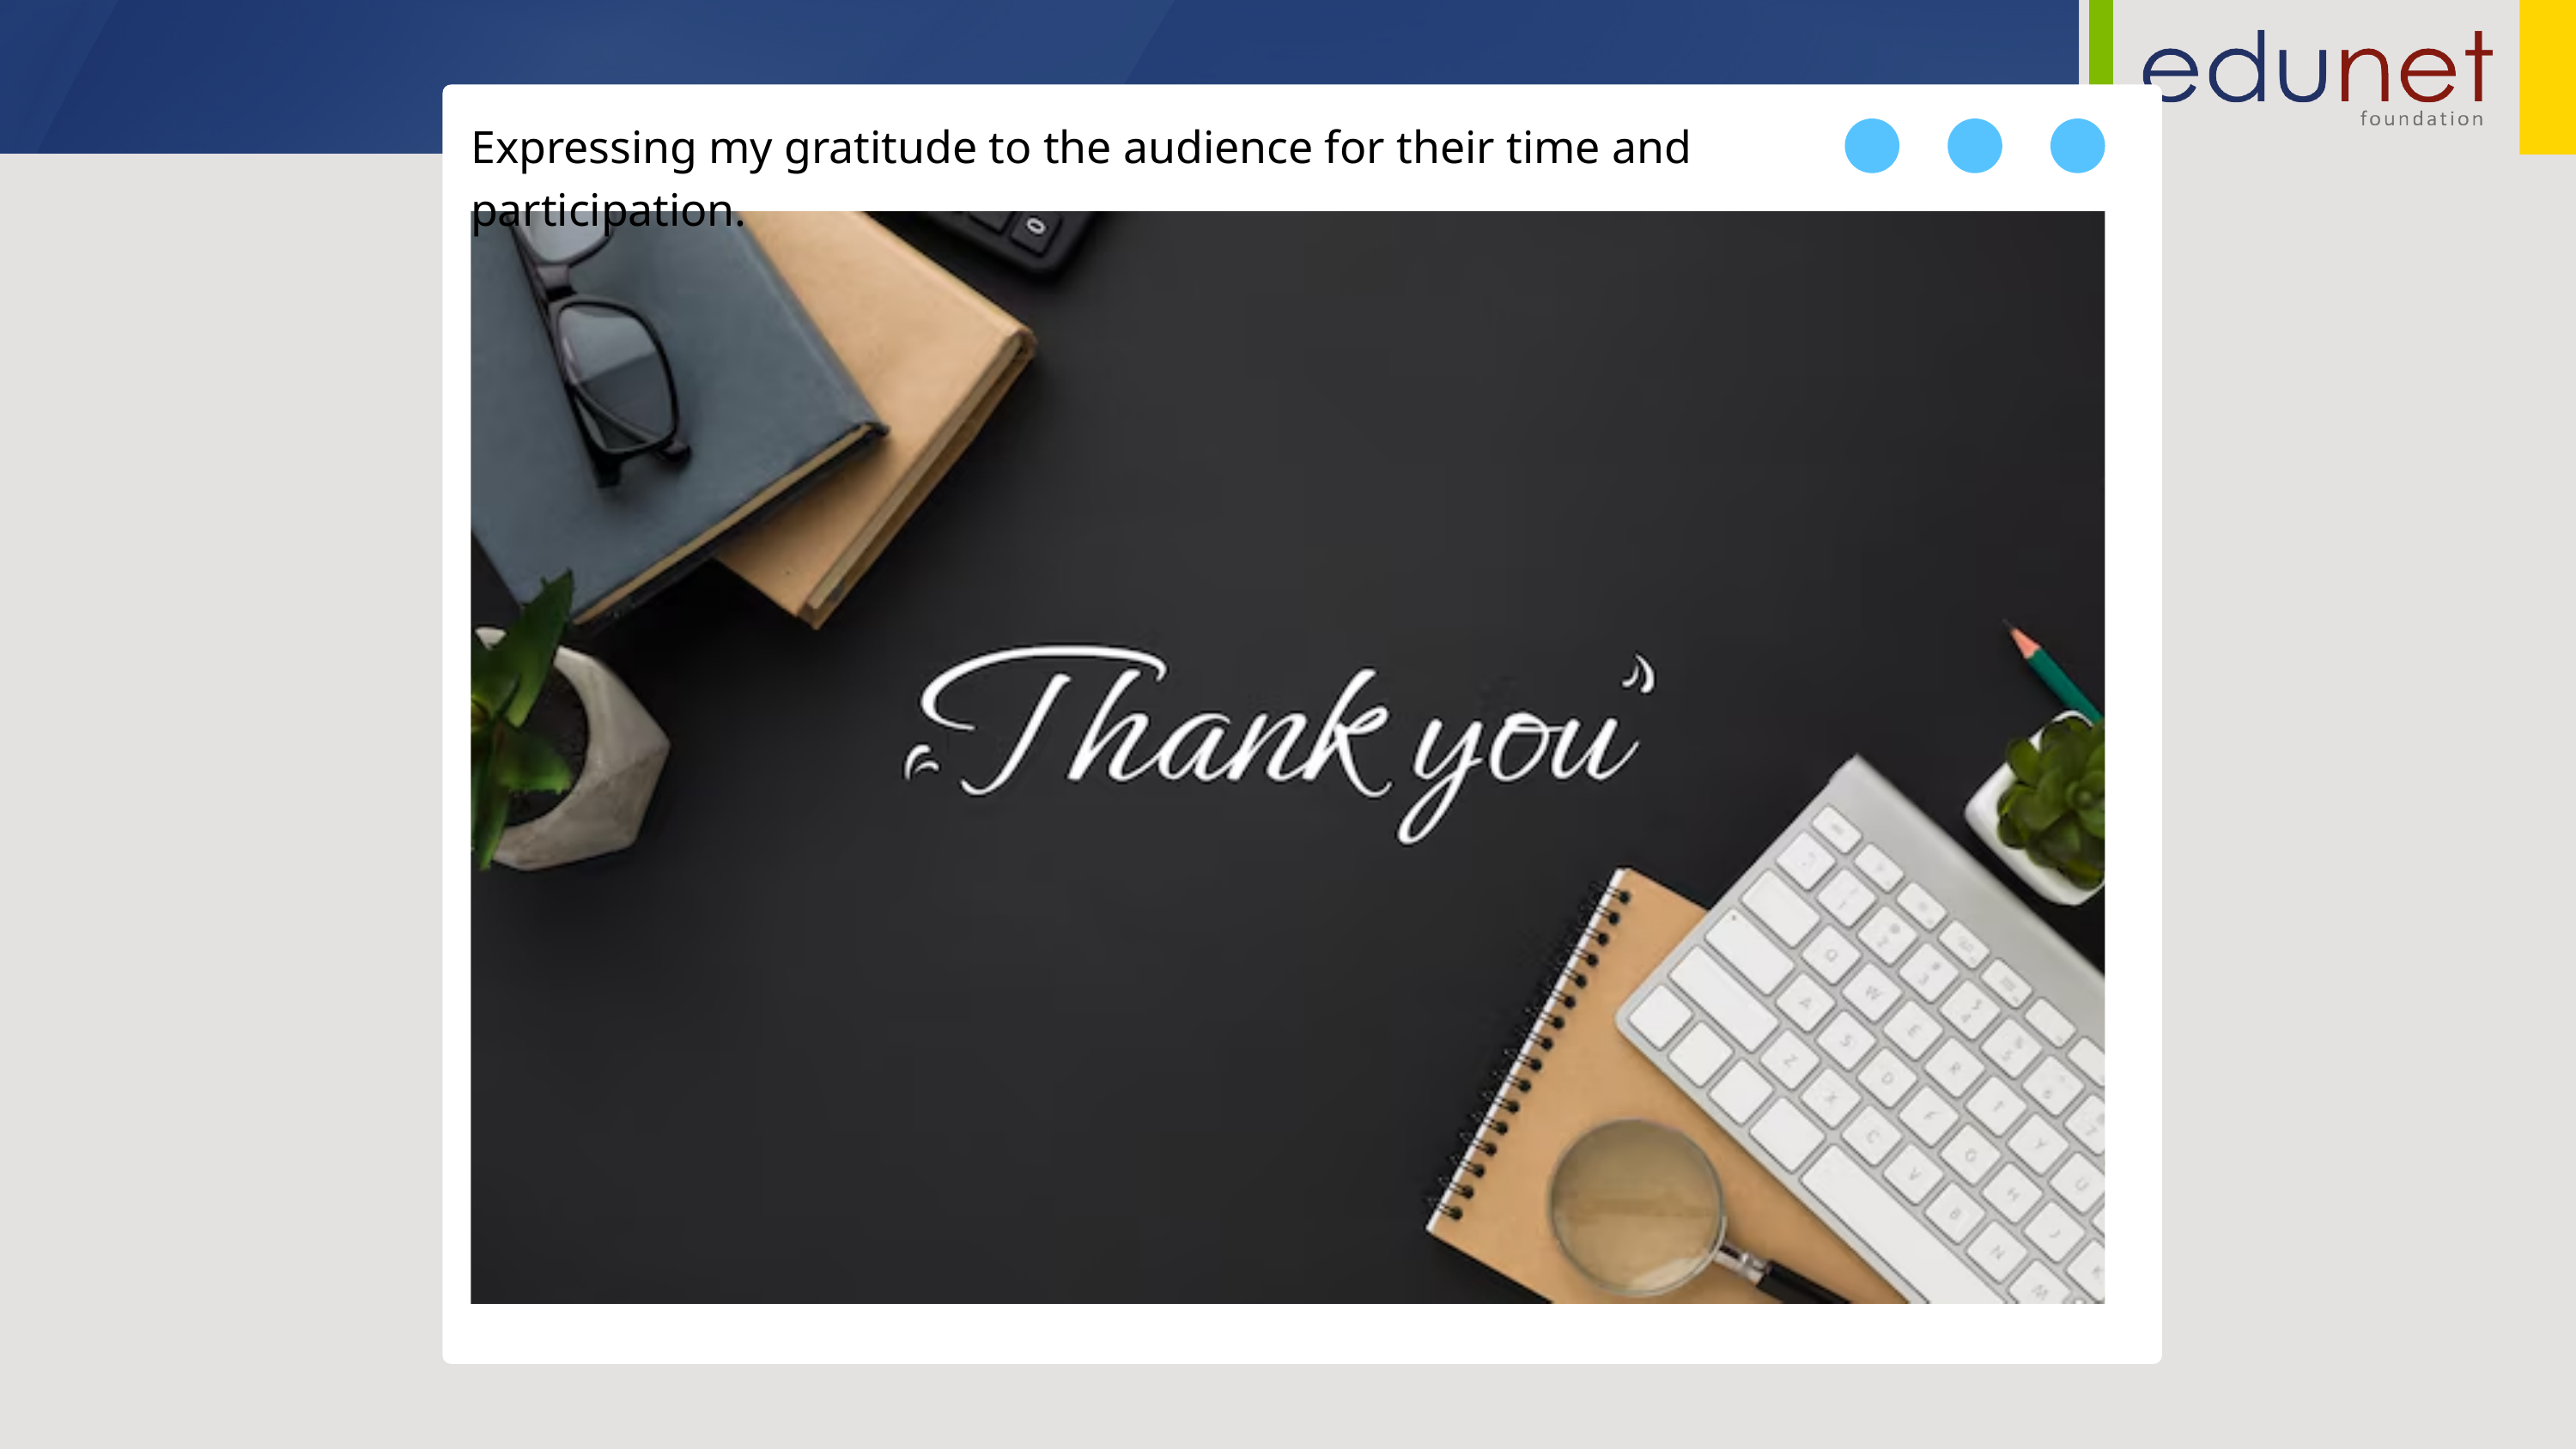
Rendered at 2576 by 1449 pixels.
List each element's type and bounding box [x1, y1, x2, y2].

text_box [471, 211, 2105, 1304]
text_box [442, 84, 2163, 1365]
picture [2128, 16, 2509, 138]
text_box [1844, 118, 2105, 173]
